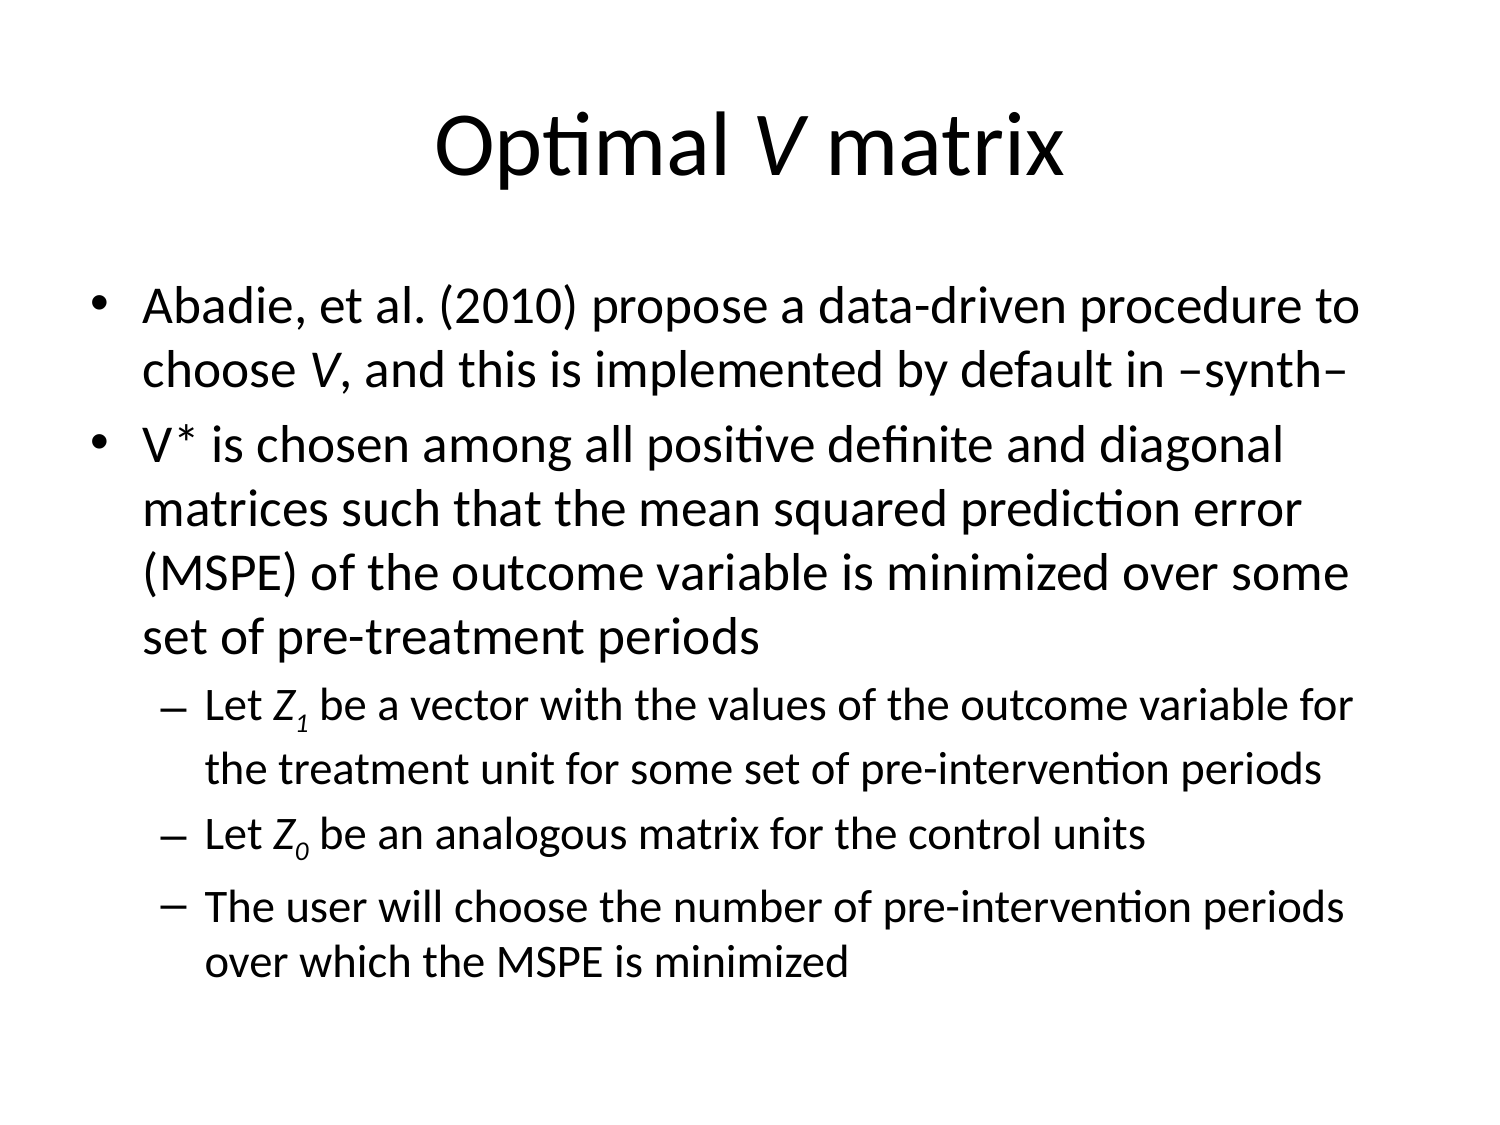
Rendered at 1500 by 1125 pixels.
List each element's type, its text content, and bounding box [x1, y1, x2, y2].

title Optimal V matrix [75, 45, 1425, 233]
list Abadie, et al. (2010) propose a data-driven procedure to choose V, and this is implemented by default in –synth– V* is chosen among all positive definite and diagonal matrices such that the mean squared prediction error (MSPE) of the outcome variable is minimized over some set of pre-treatment periods Let Z1 be a vector with the values of the outcome variable for the treatment unit for some set of pre-intervention periods Let Z0 be an analogous matrix for the control units The user will choose the number of pre-intervention periods over which the MSPE is minimized [75, 262, 1425, 1005]
